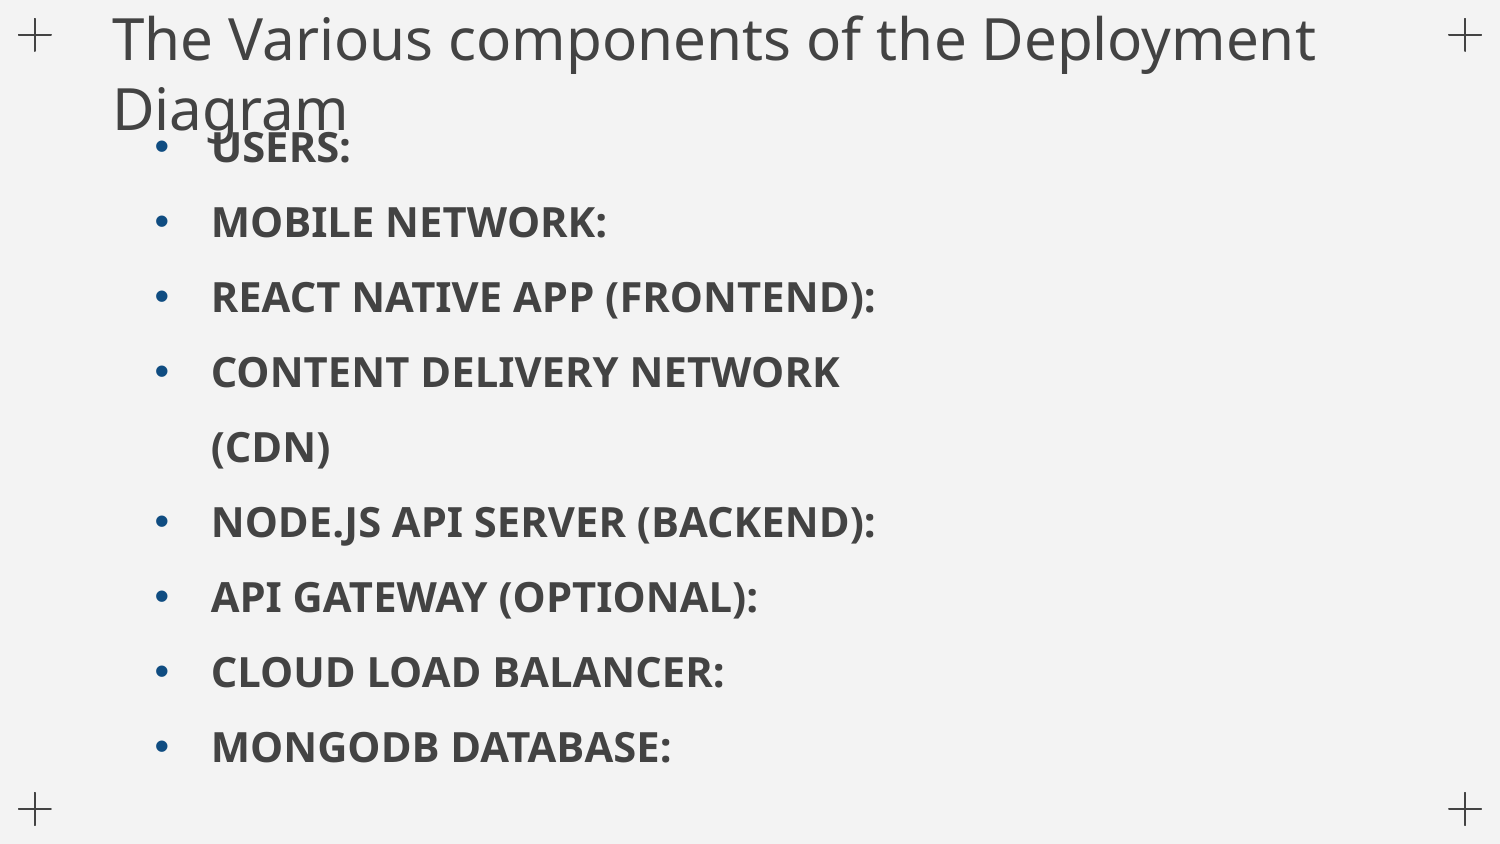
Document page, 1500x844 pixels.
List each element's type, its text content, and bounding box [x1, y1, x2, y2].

title The Various components of the Deployment Diagram [97, 0, 1450, 164]
subtitle USERS: MOBILE NETWORK: REACT NATIVE APP (FRONTEND): CONTENT DELIVERY NETWORK (CDN) NODE.JS API SERVER (BACKEND): API GATEWAY (OPTIONAL): CLOUD LOAD BALANCER: MONGODB DATABASE: [120, 163, 977, 787]
